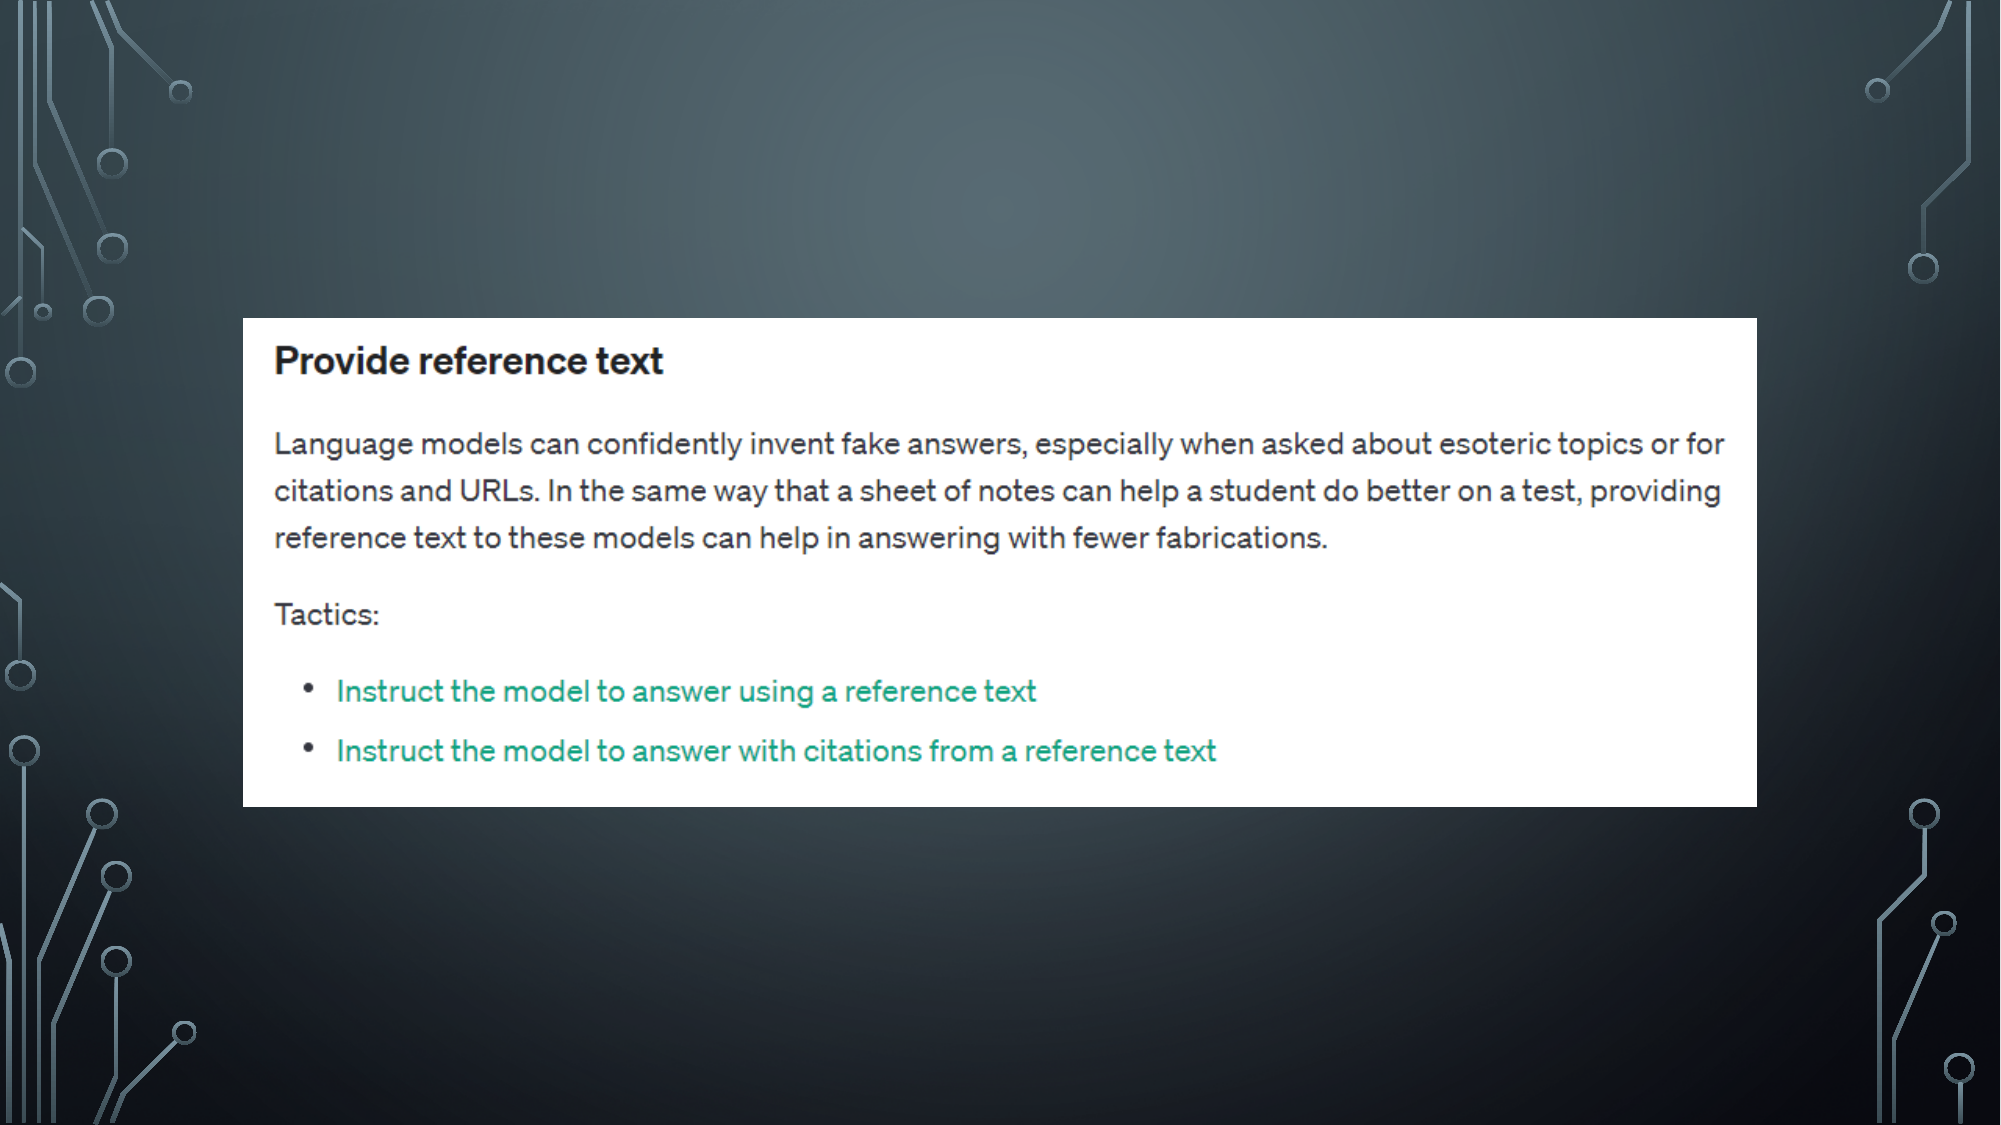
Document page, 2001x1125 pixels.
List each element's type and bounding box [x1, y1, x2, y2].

picture [243, 318, 1757, 807]
